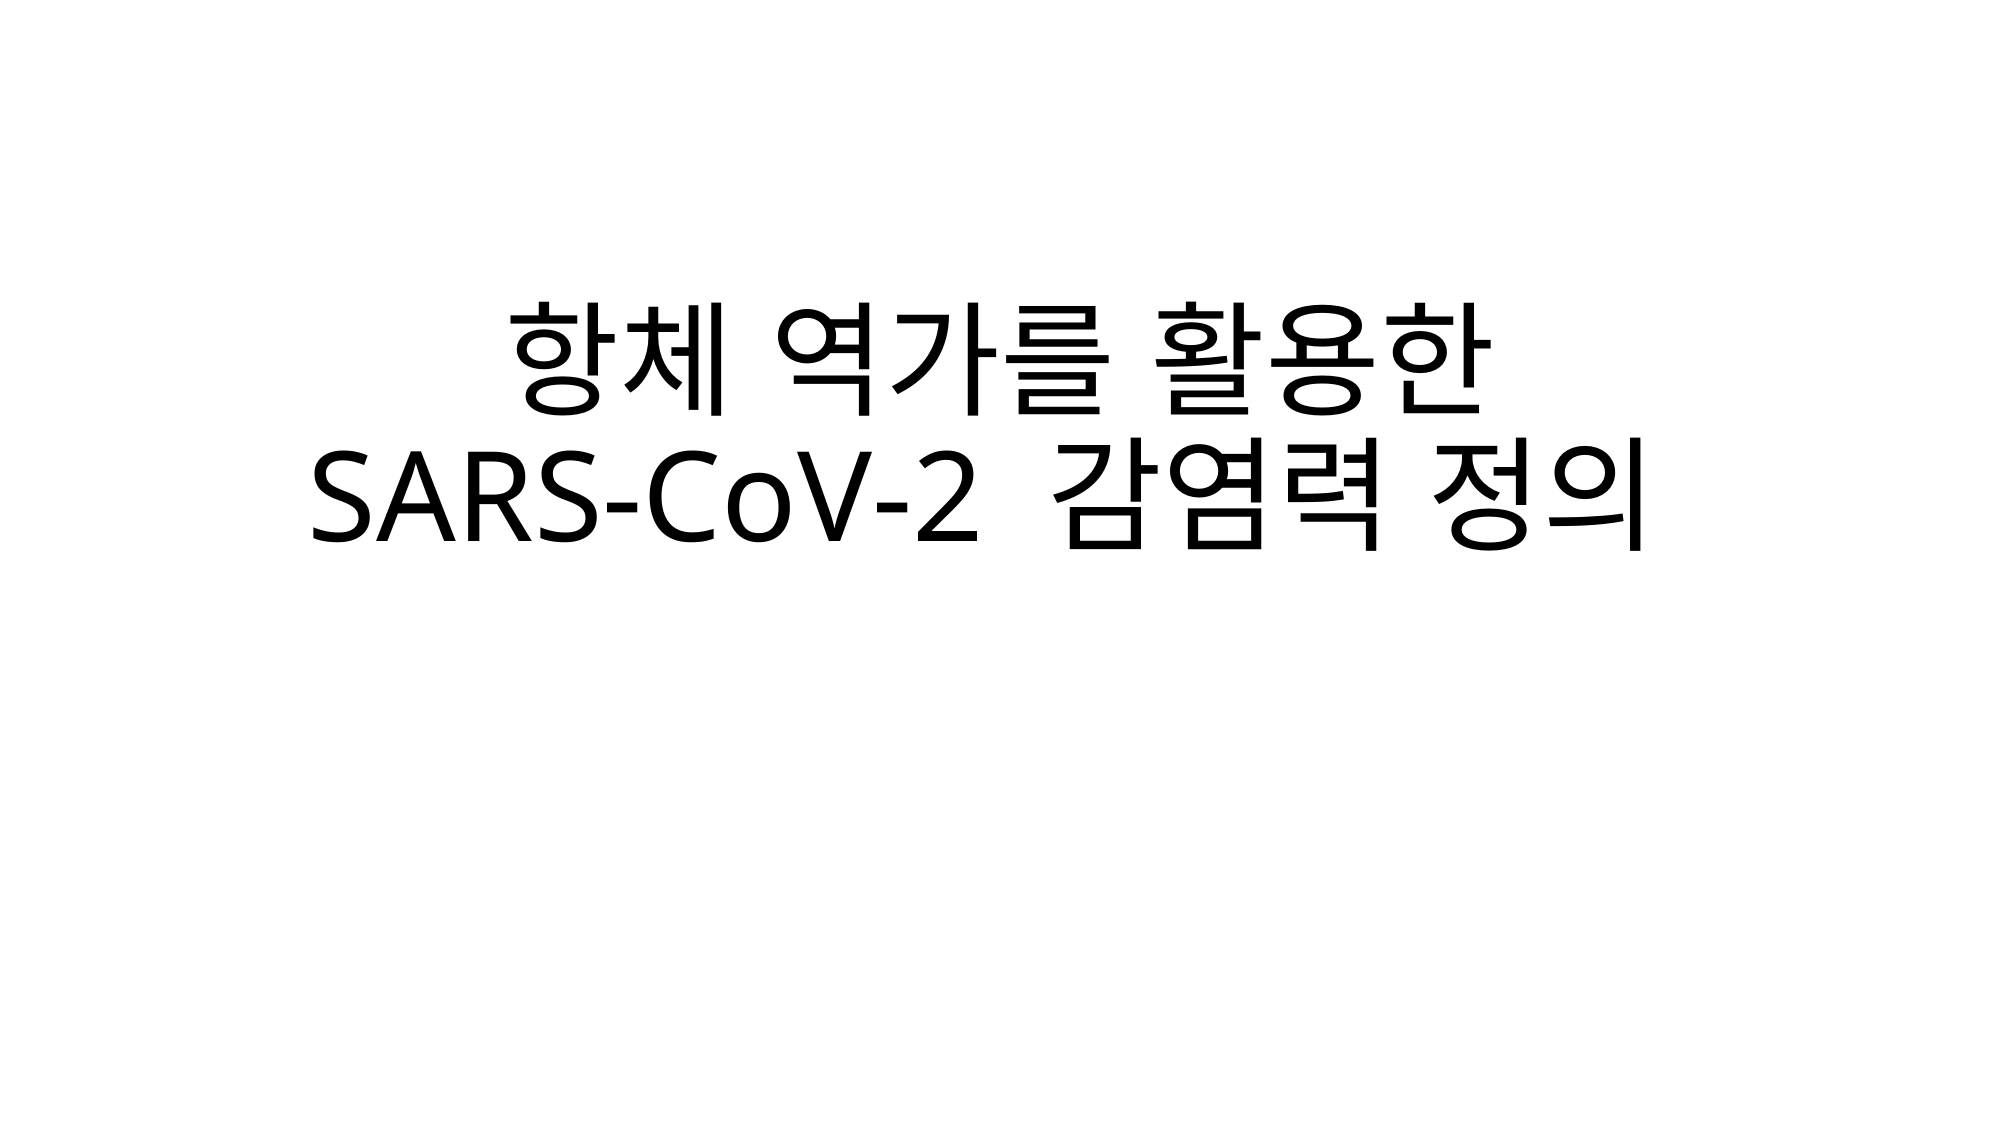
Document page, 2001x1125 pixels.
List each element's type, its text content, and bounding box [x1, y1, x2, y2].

title 항체 역가를 활용한 SARS-CoV-2 감염력 정의 [249, 184, 1750, 576]
